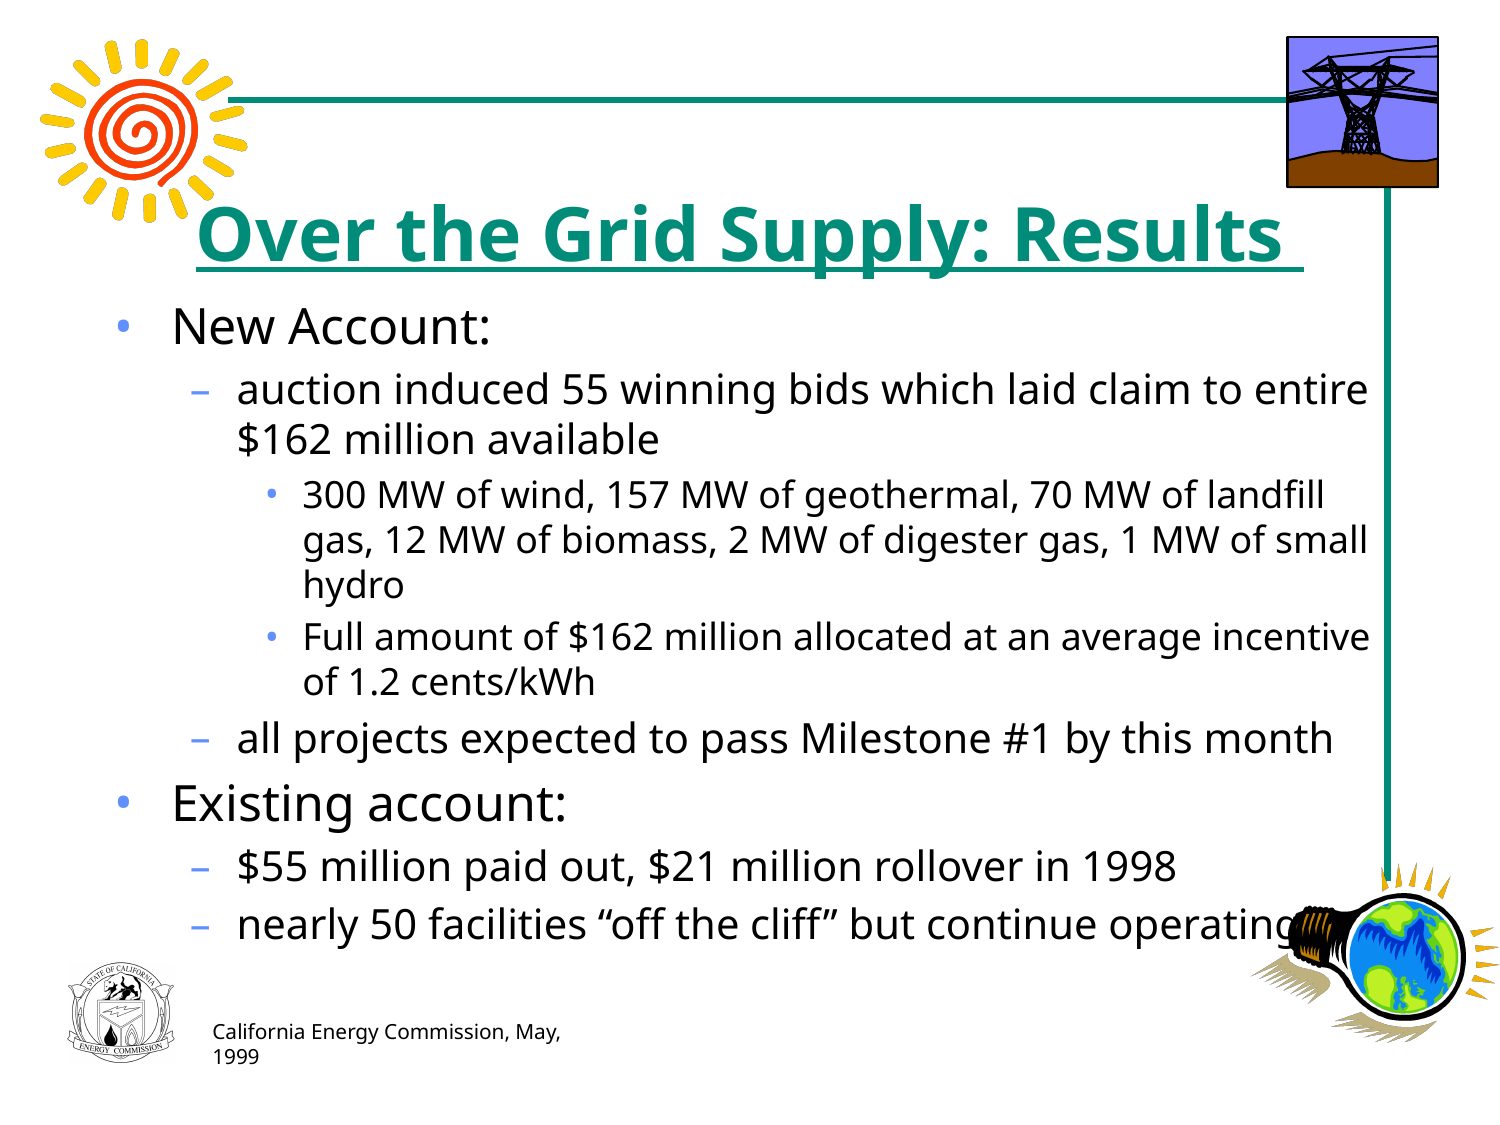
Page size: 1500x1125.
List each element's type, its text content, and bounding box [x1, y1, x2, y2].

title Over the Grid Supply: Results [112, 162, 1388, 300]
picture [1250, 862, 1500, 1043]
picture [67, 962, 175, 1063]
list New Account: auction induced 55 winning bids which laid claim to entire $162 million available 300 MW of wind, 157 MW of geothermal, 70 MW of landfill gas, 12 MW of biomass, 2 MW of digester gas, 1 MW of small hydro Full amount of $162 million allocated at an average incentive of 1.2 cents/kWh all projects expected to pass Milestone #1 by this month Existing account: $55 million paid out, $21 million rollover in 1998 nearly 50 facilities “off the cliff” but continue operating [99, 287, 1413, 938]
picture [37, 37, 250, 225]
